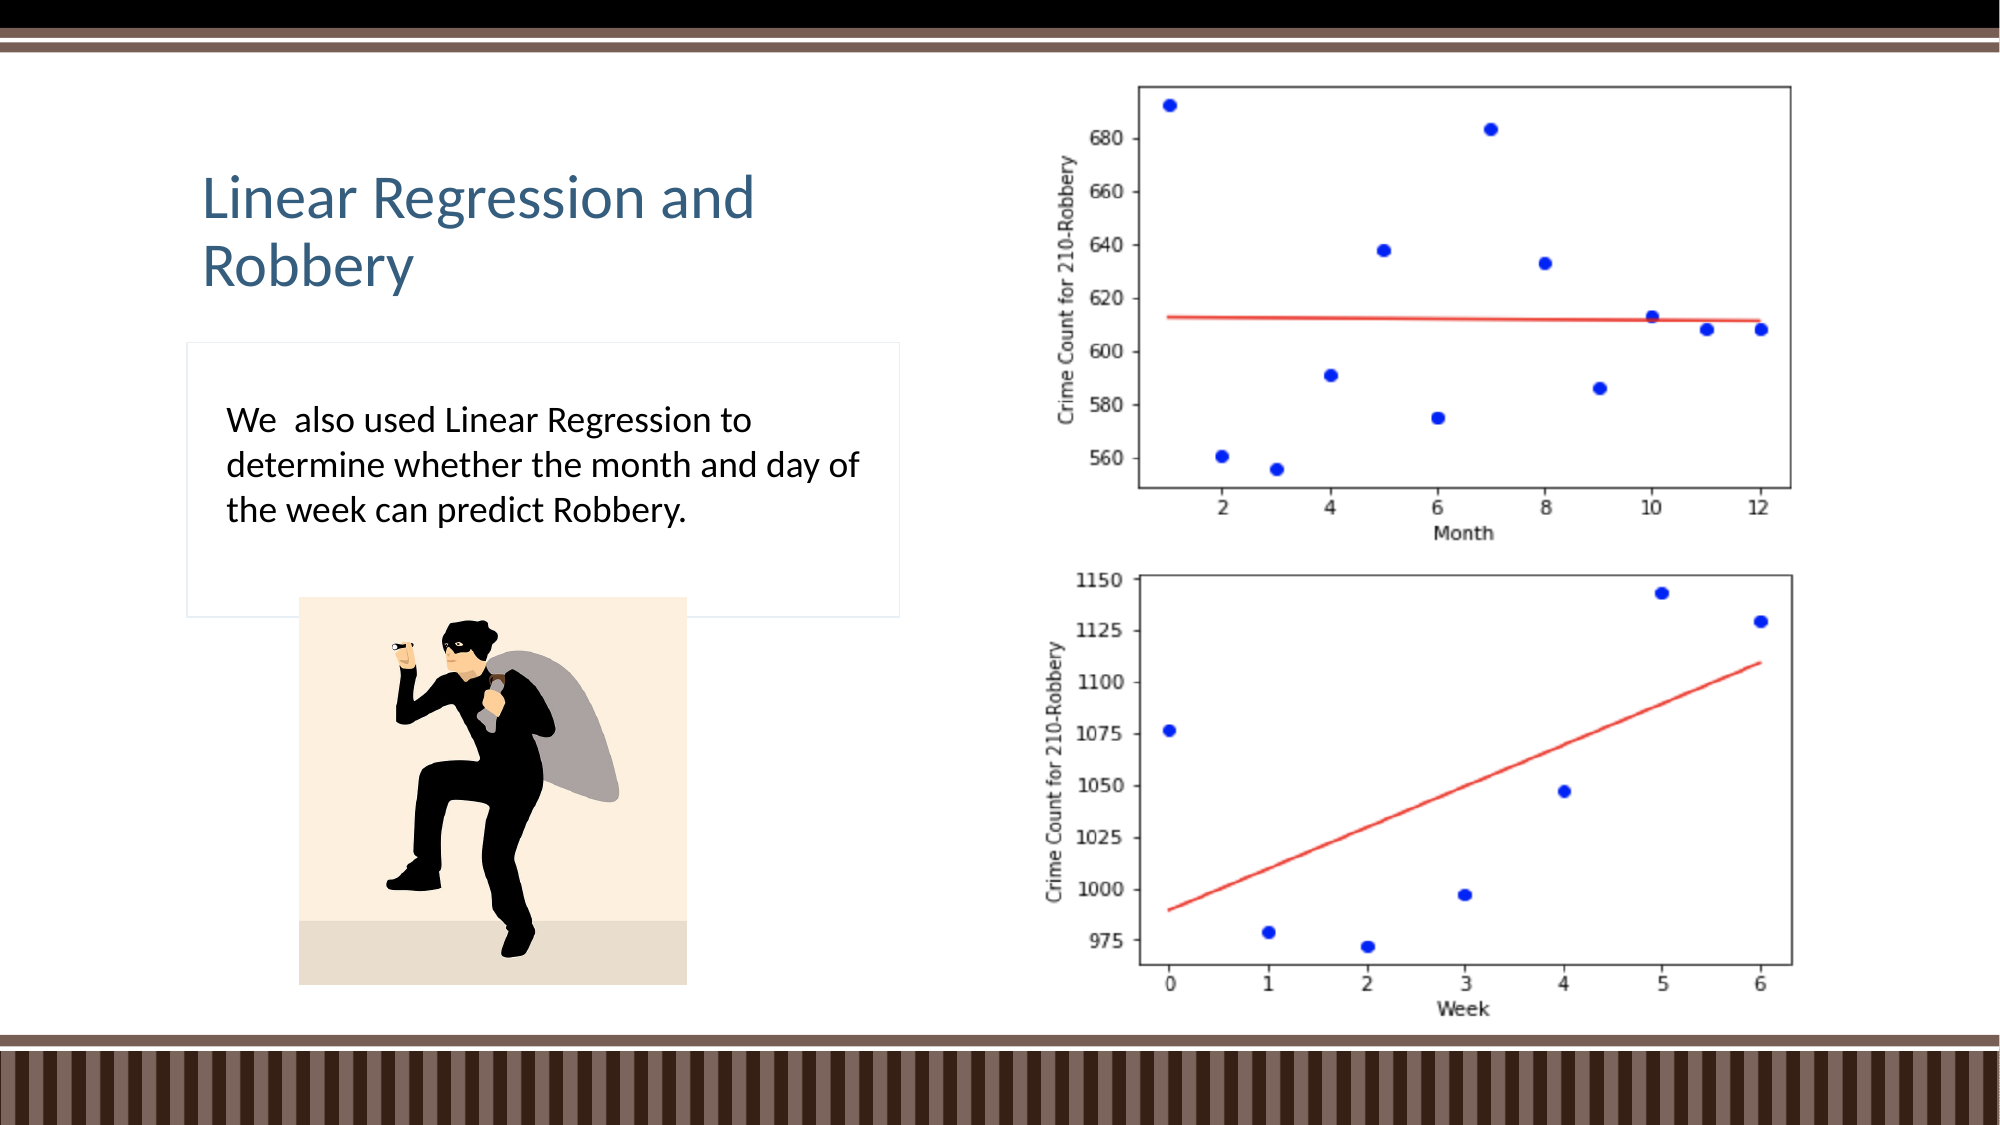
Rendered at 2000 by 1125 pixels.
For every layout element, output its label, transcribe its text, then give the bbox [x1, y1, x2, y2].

picture [299, 597, 687, 986]
text_box We also used Linear Regression to determine whether the month and day of the week can predict Robbery. [187, 342, 900, 617]
picture [0, 1051, 2000, 1125]
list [999, 62, 1900, 561]
title Linear Regression and Robbery [187, 132, 838, 308]
picture [986, 549, 1888, 1033]
